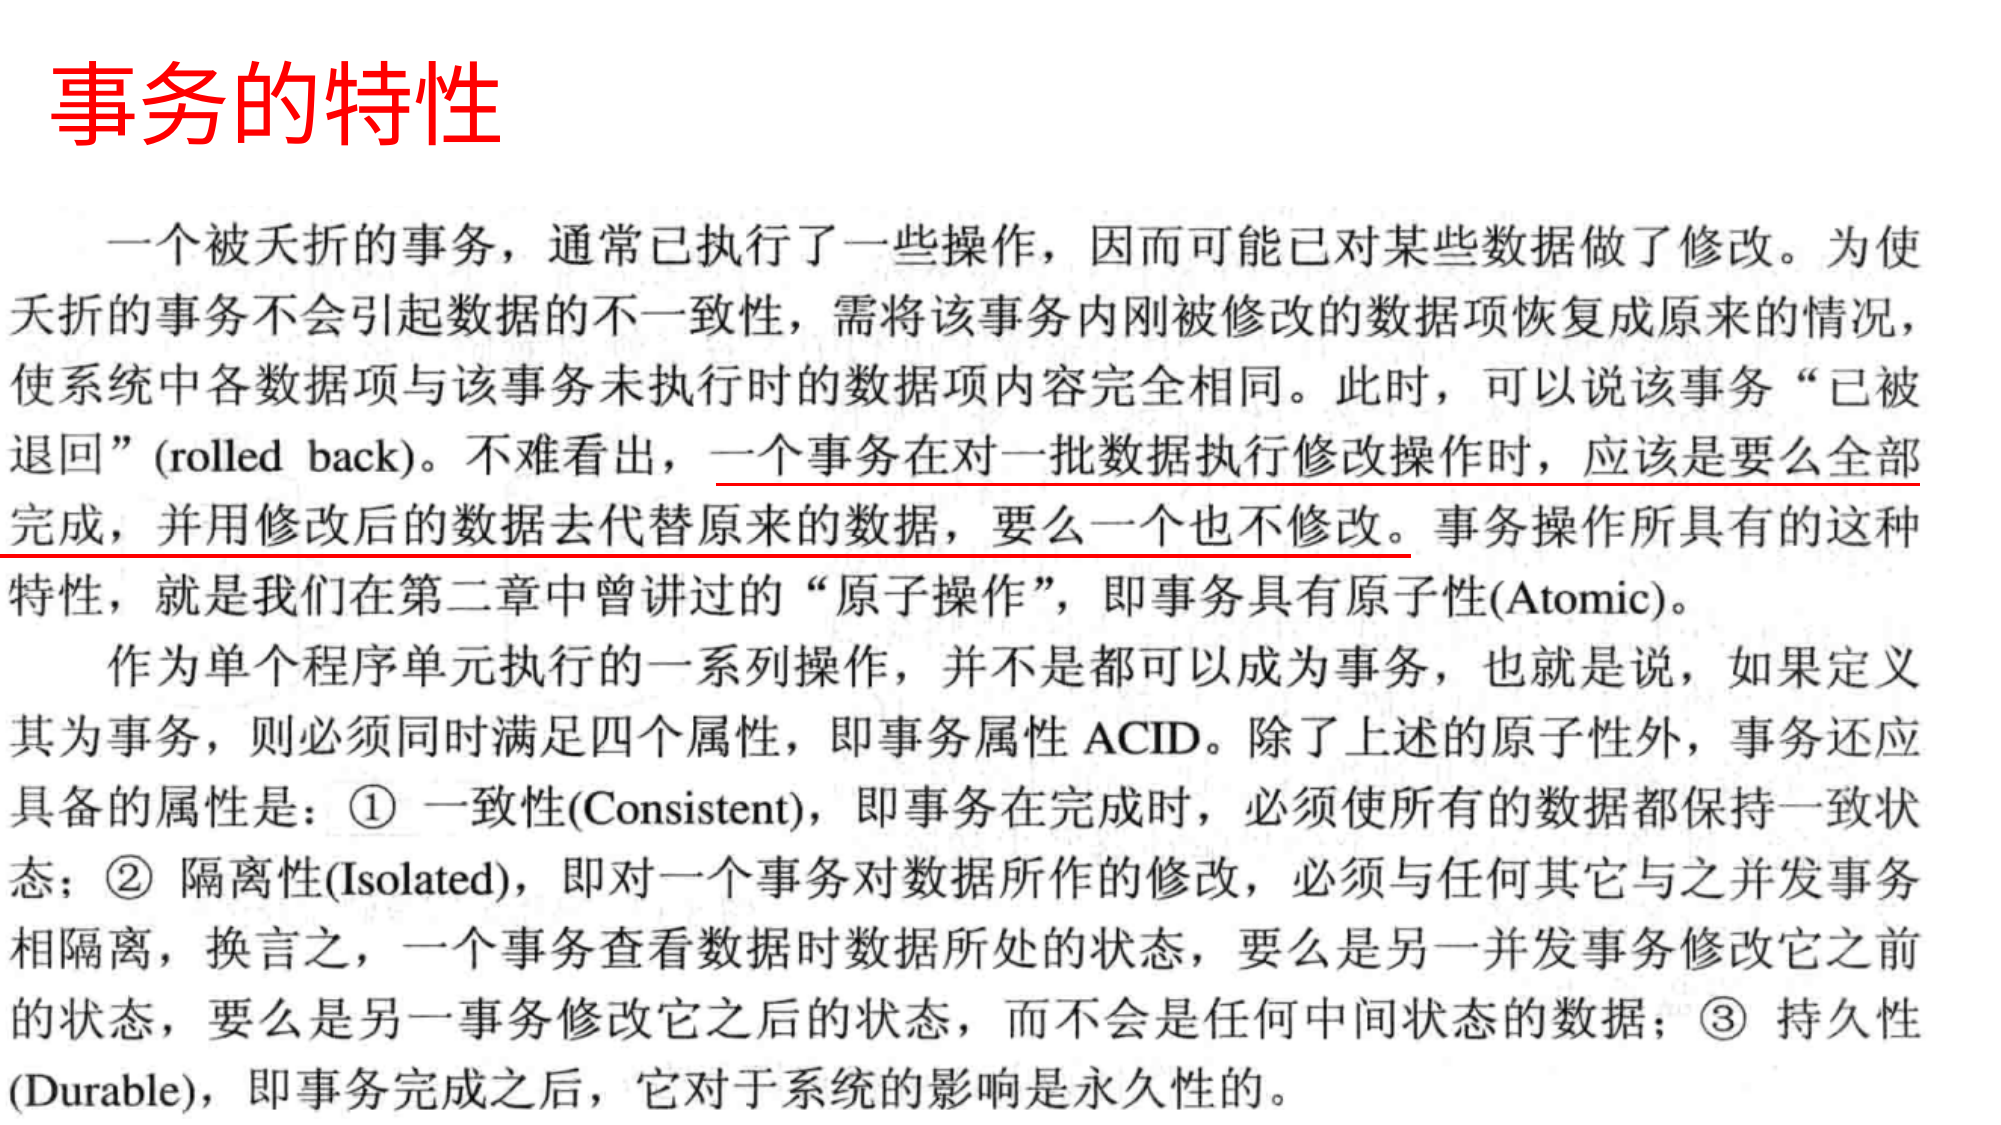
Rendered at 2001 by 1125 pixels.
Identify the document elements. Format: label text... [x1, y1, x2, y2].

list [0, 206, 1942, 1125]
title 事务的特性 [32, 0, 1758, 206]
